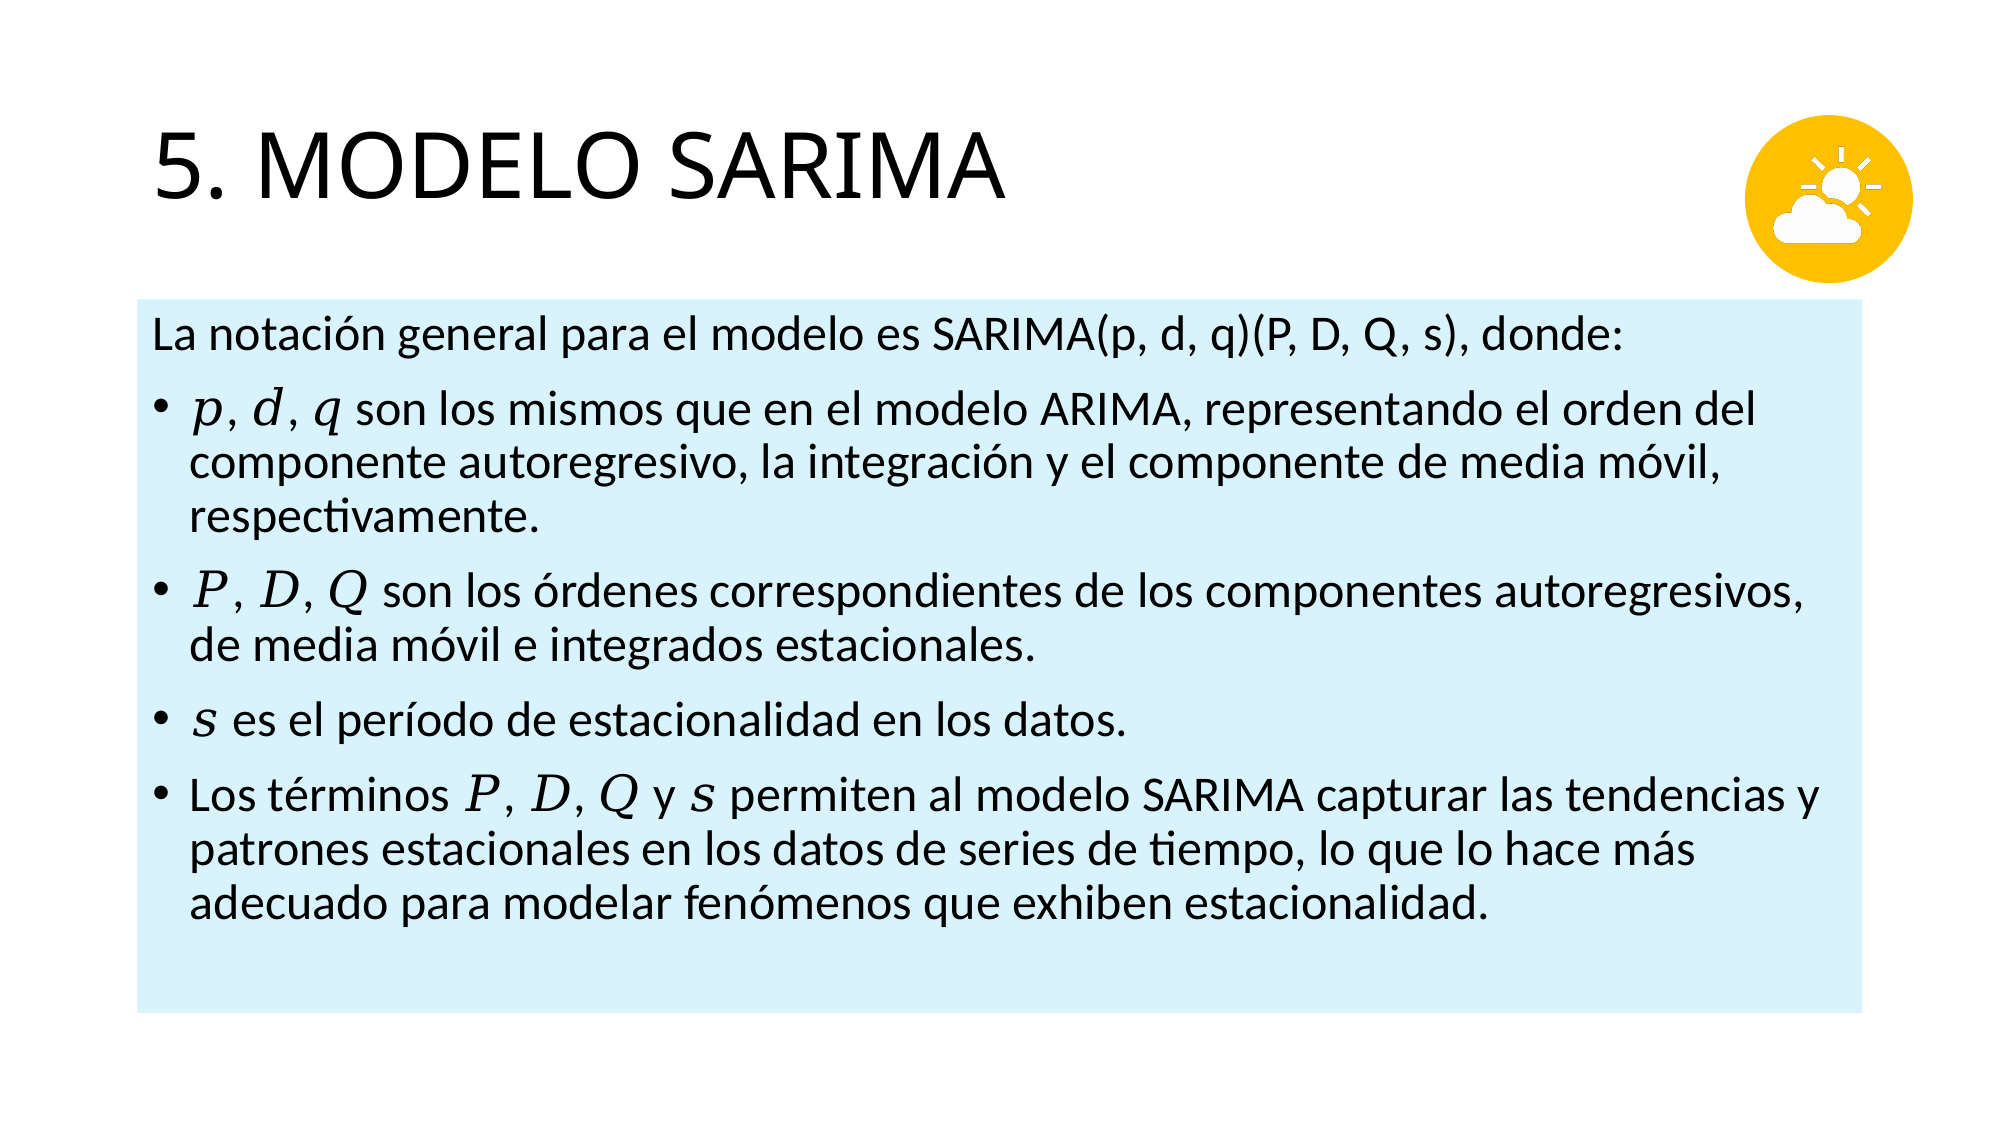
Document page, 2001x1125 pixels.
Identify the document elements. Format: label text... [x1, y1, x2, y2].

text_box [1744, 115, 1913, 284]
title 5. MODELO SARIMA [137, 59, 1863, 278]
list La notación general para el modelo es SARIMA(p, d, q)(P, D, Q, s), donde: 𝑝, 𝑑, 𝑞 son los mismos que en el modelo ARIMA, representando el orden del componente autoregresivo, la integración y el componente de media móvil, respectivamente. 𝑃, 𝐷, 𝑄 son los órdenes correspondientes de los componentes autoregresivos, de media móvil e integrados estacionales. 𝑠 es el período de estacionalidad en los datos. Los términos 𝑃, 𝐷, 𝑄 y 𝑠 permiten al modelo SARIMA capturar las tendencias y patrones estacionales en los datos de series de tiempo, lo que lo hace más adecuado para modelar fenómenos que exhiben estacionalidad. [137, 299, 1863, 1014]
